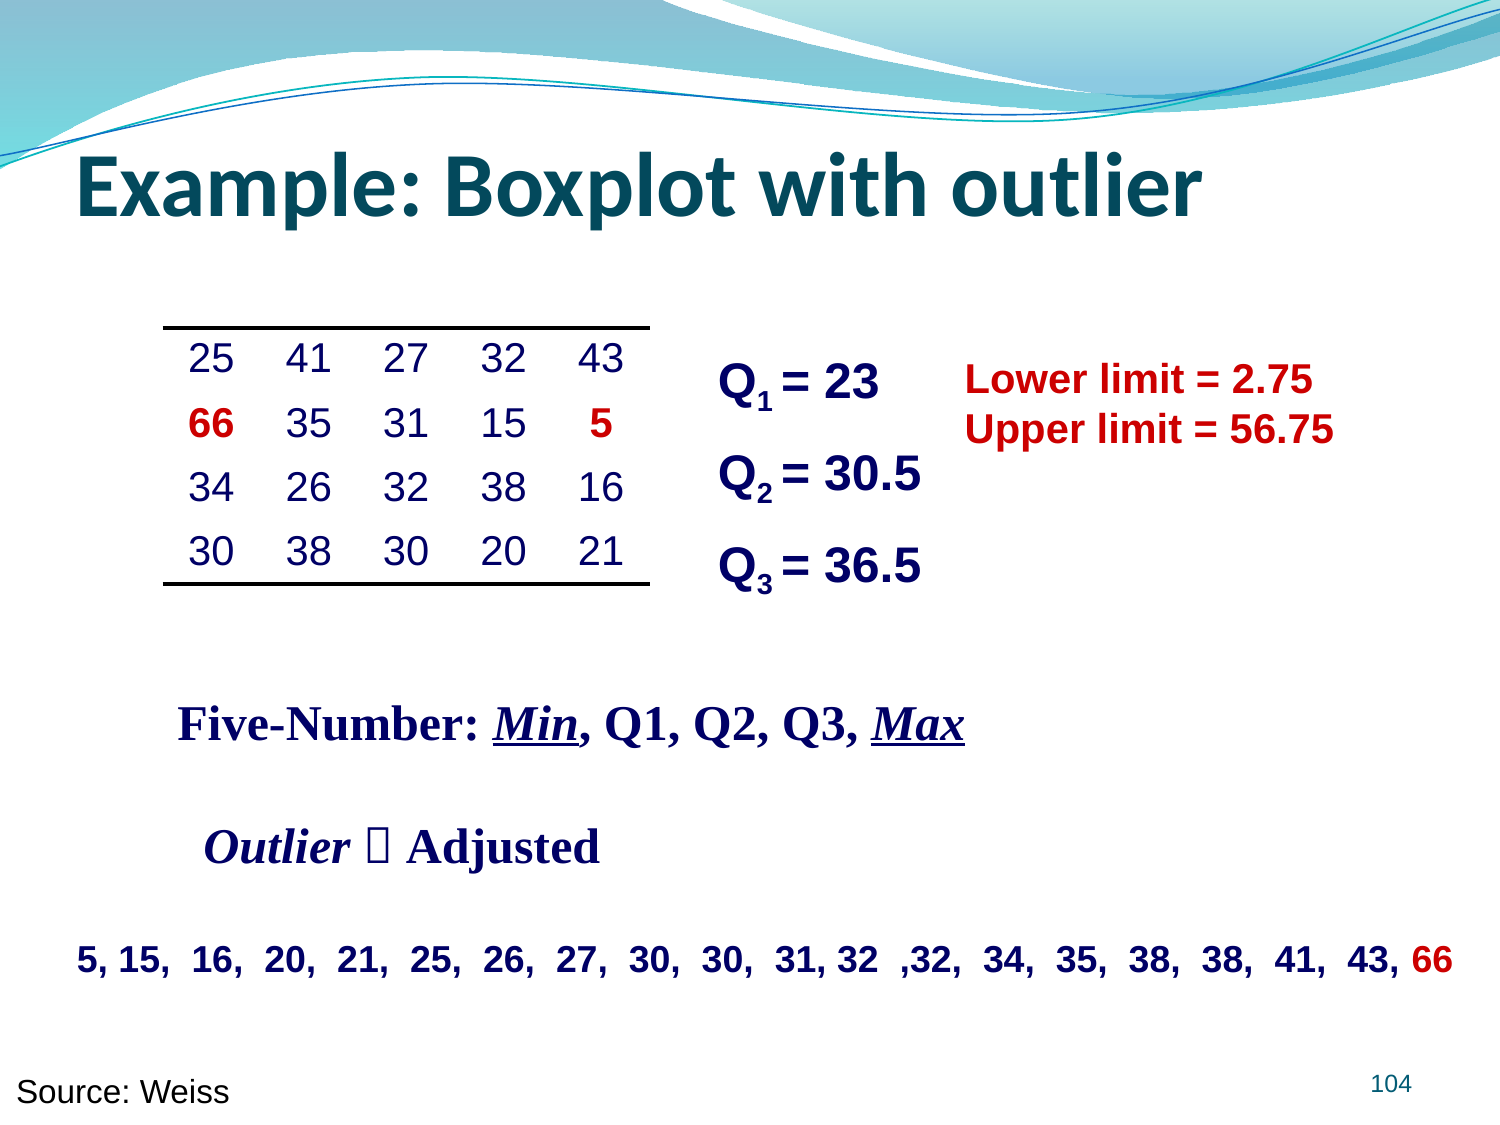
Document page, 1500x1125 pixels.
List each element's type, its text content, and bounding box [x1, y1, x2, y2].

table_cell 38 [260, 520, 358, 582]
text_box Five-Number: Min, Q1, Q2, Q3, Max [162, 682, 1280, 758]
table_cell 26 [260, 456, 358, 520]
table_cell 34 [163, 456, 260, 520]
text_box Outlier  Adjusted [188, 805, 616, 881]
table_cell 30 [163, 520, 260, 582]
table_cell 32 [358, 456, 455, 520]
table_header 27 [358, 330, 455, 392]
table_header 41 [260, 330, 358, 392]
text_box Source: Weiss [1, 1062, 246, 1118]
table_cell 15 [455, 392, 552, 456]
table_cell 31 [358, 392, 455, 456]
title Example: Boxplot with outlier [74, 99, 1426, 235]
table_cell 35 [260, 392, 358, 456]
text_box Lower limit = 2.75 Upper limit = 56.75 [949, 344, 1349, 459]
table_cell 30 [358, 520, 455, 582]
table_header 32 [455, 330, 552, 392]
table_header 43 [552, 330, 650, 392]
table_cell 66 [163, 392, 260, 456]
text_box Q1 = 23 Q2 = 30.5 Q3 = 36.5 [703, 327, 950, 608]
table_cell 20 [455, 520, 552, 582]
slide_number 104 [862, 1037, 1413, 1098]
table_cell 21 [552, 520, 650, 582]
table_cell 16 [552, 456, 650, 520]
table_header 25 [163, 330, 260, 392]
table_cell 5 [552, 392, 650, 456]
text_box 5, 15, 16, 20, 21, 25, 26, 27, 30, 30, 31, 32 ,32, 34, 35, 38, 38, 41, 43, 66 [62, 927, 1479, 987]
table_cell 38 [455, 456, 552, 520]
